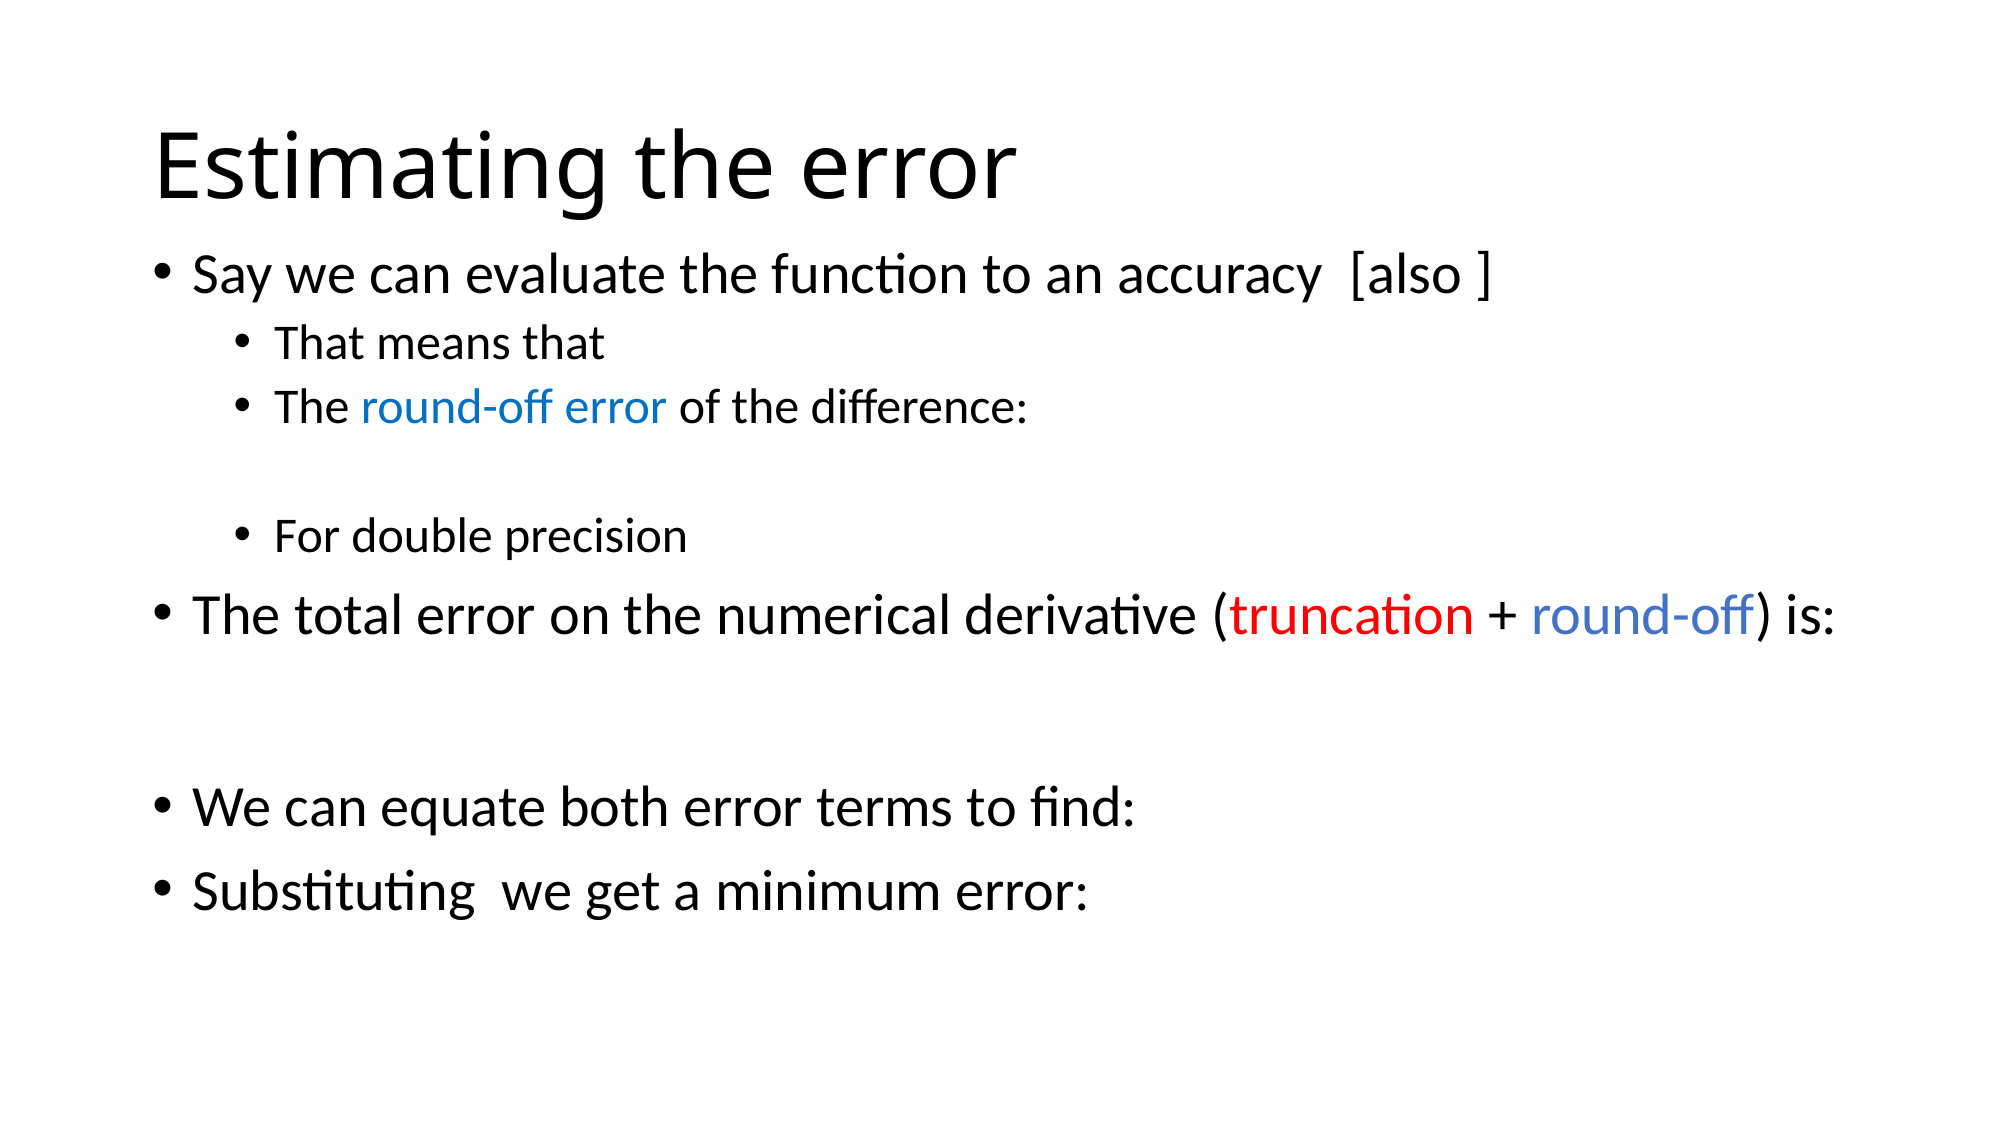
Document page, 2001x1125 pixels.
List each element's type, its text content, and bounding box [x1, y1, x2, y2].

title Estimating the error [137, 59, 1863, 278]
